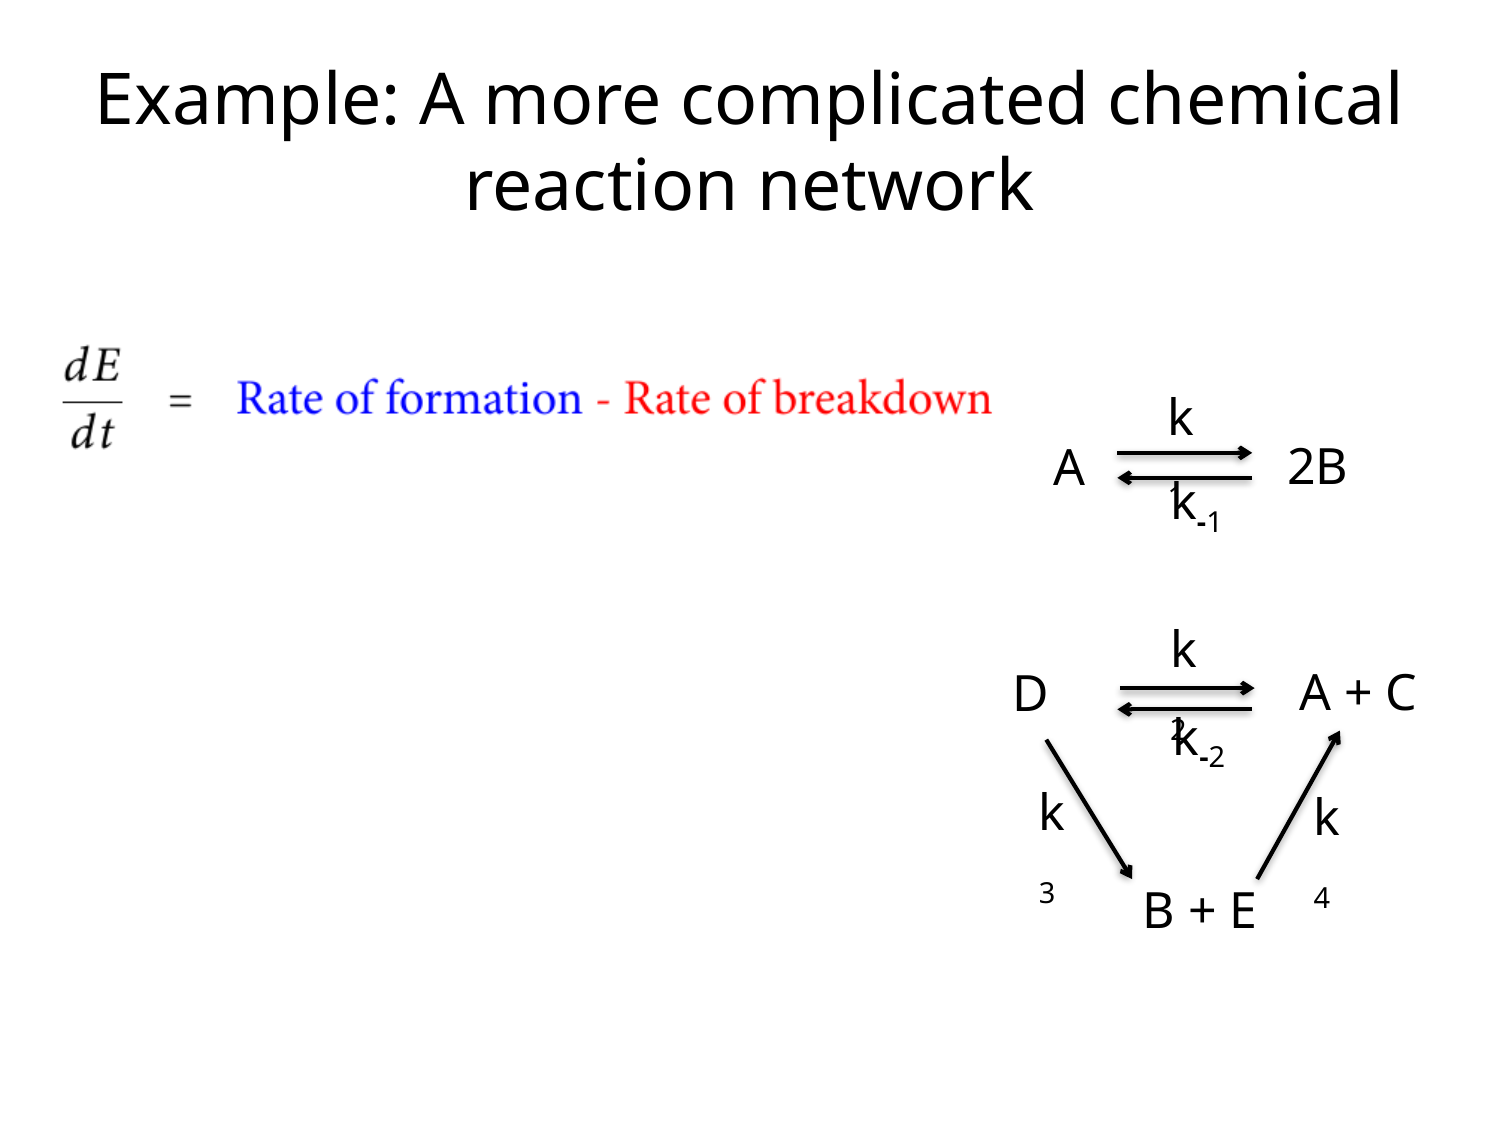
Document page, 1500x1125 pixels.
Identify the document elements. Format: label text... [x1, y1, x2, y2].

title Example: A more complicated chemical reaction network [75, 45, 1425, 233]
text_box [1005, 377, 1441, 948]
picture [47, 330, 1001, 1003]
